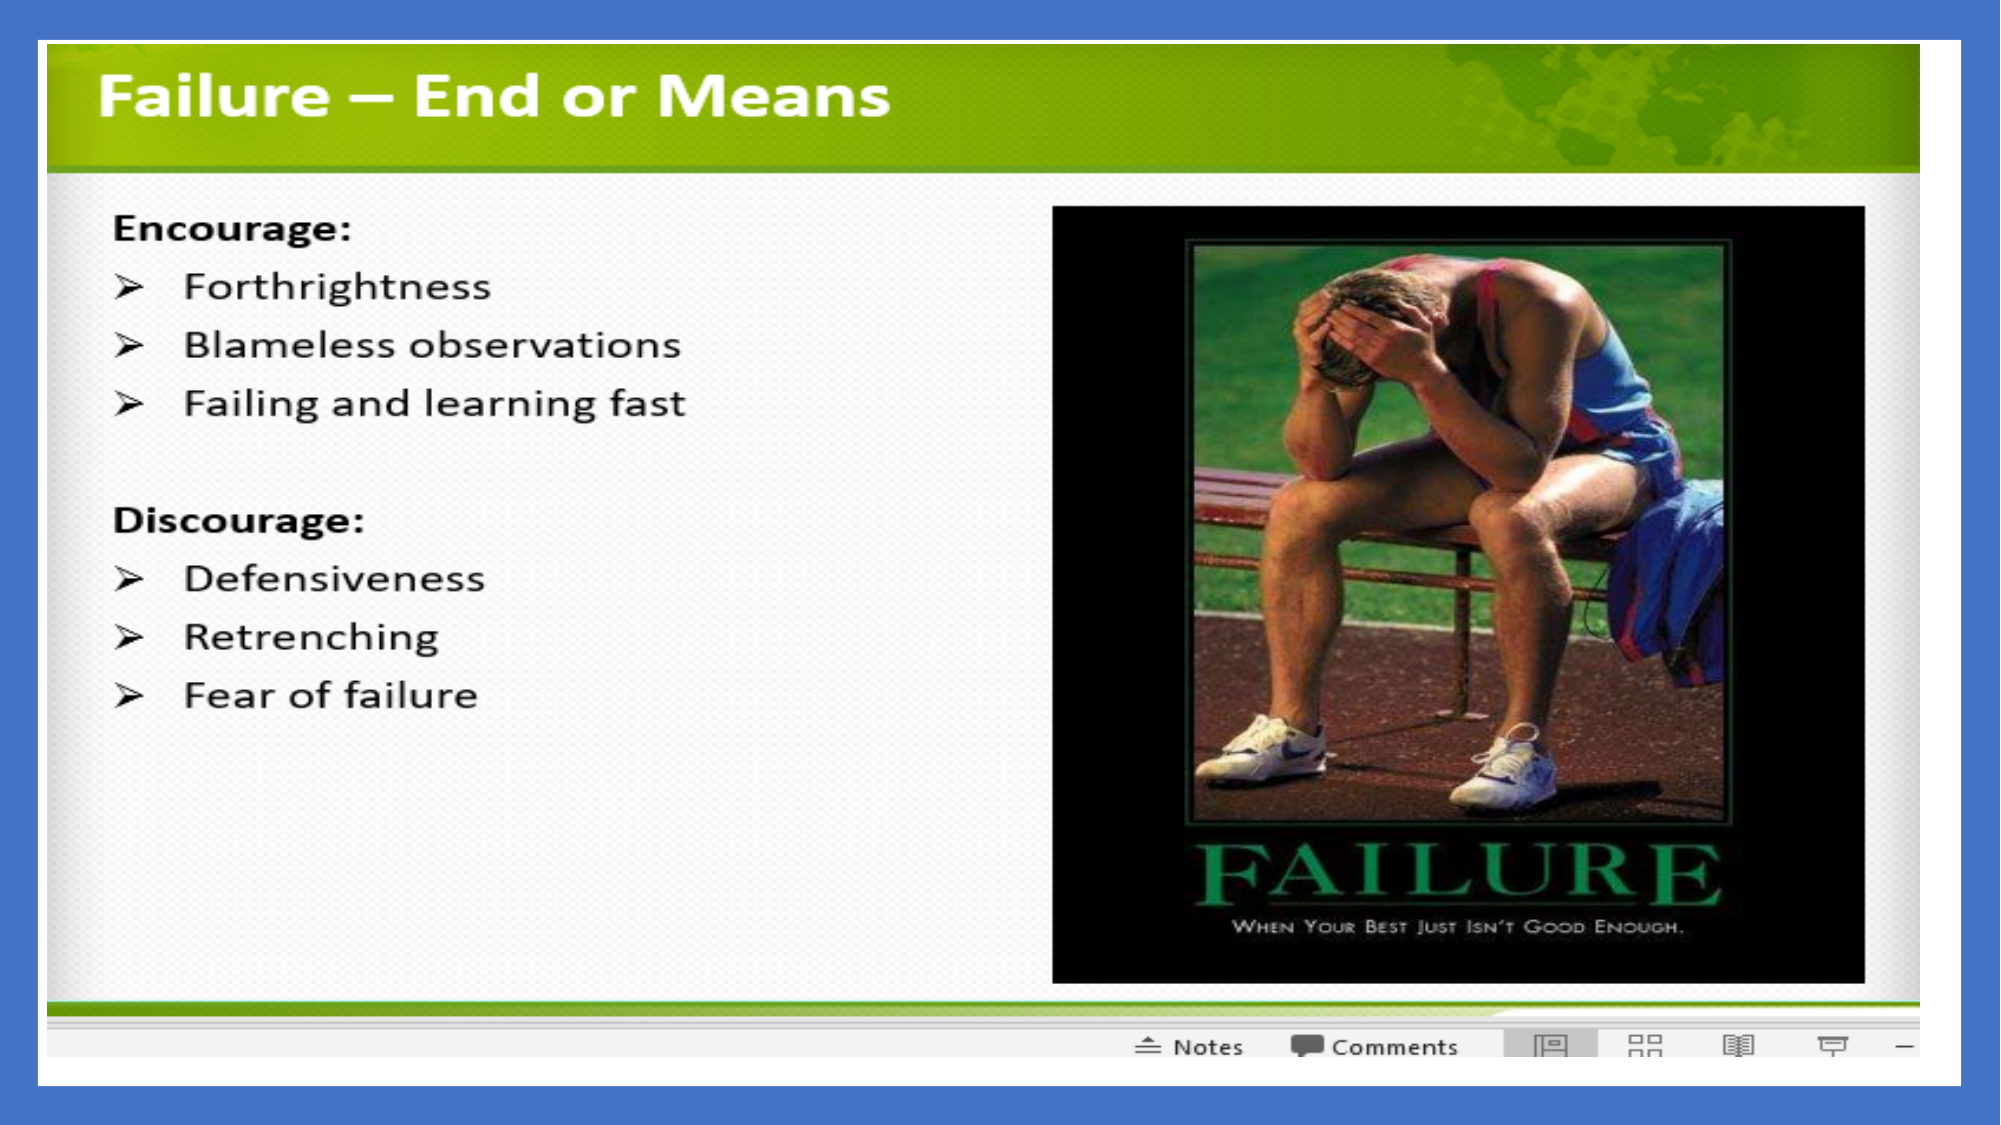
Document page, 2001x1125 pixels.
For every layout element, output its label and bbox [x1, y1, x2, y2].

picture [47, 43, 1920, 1057]
